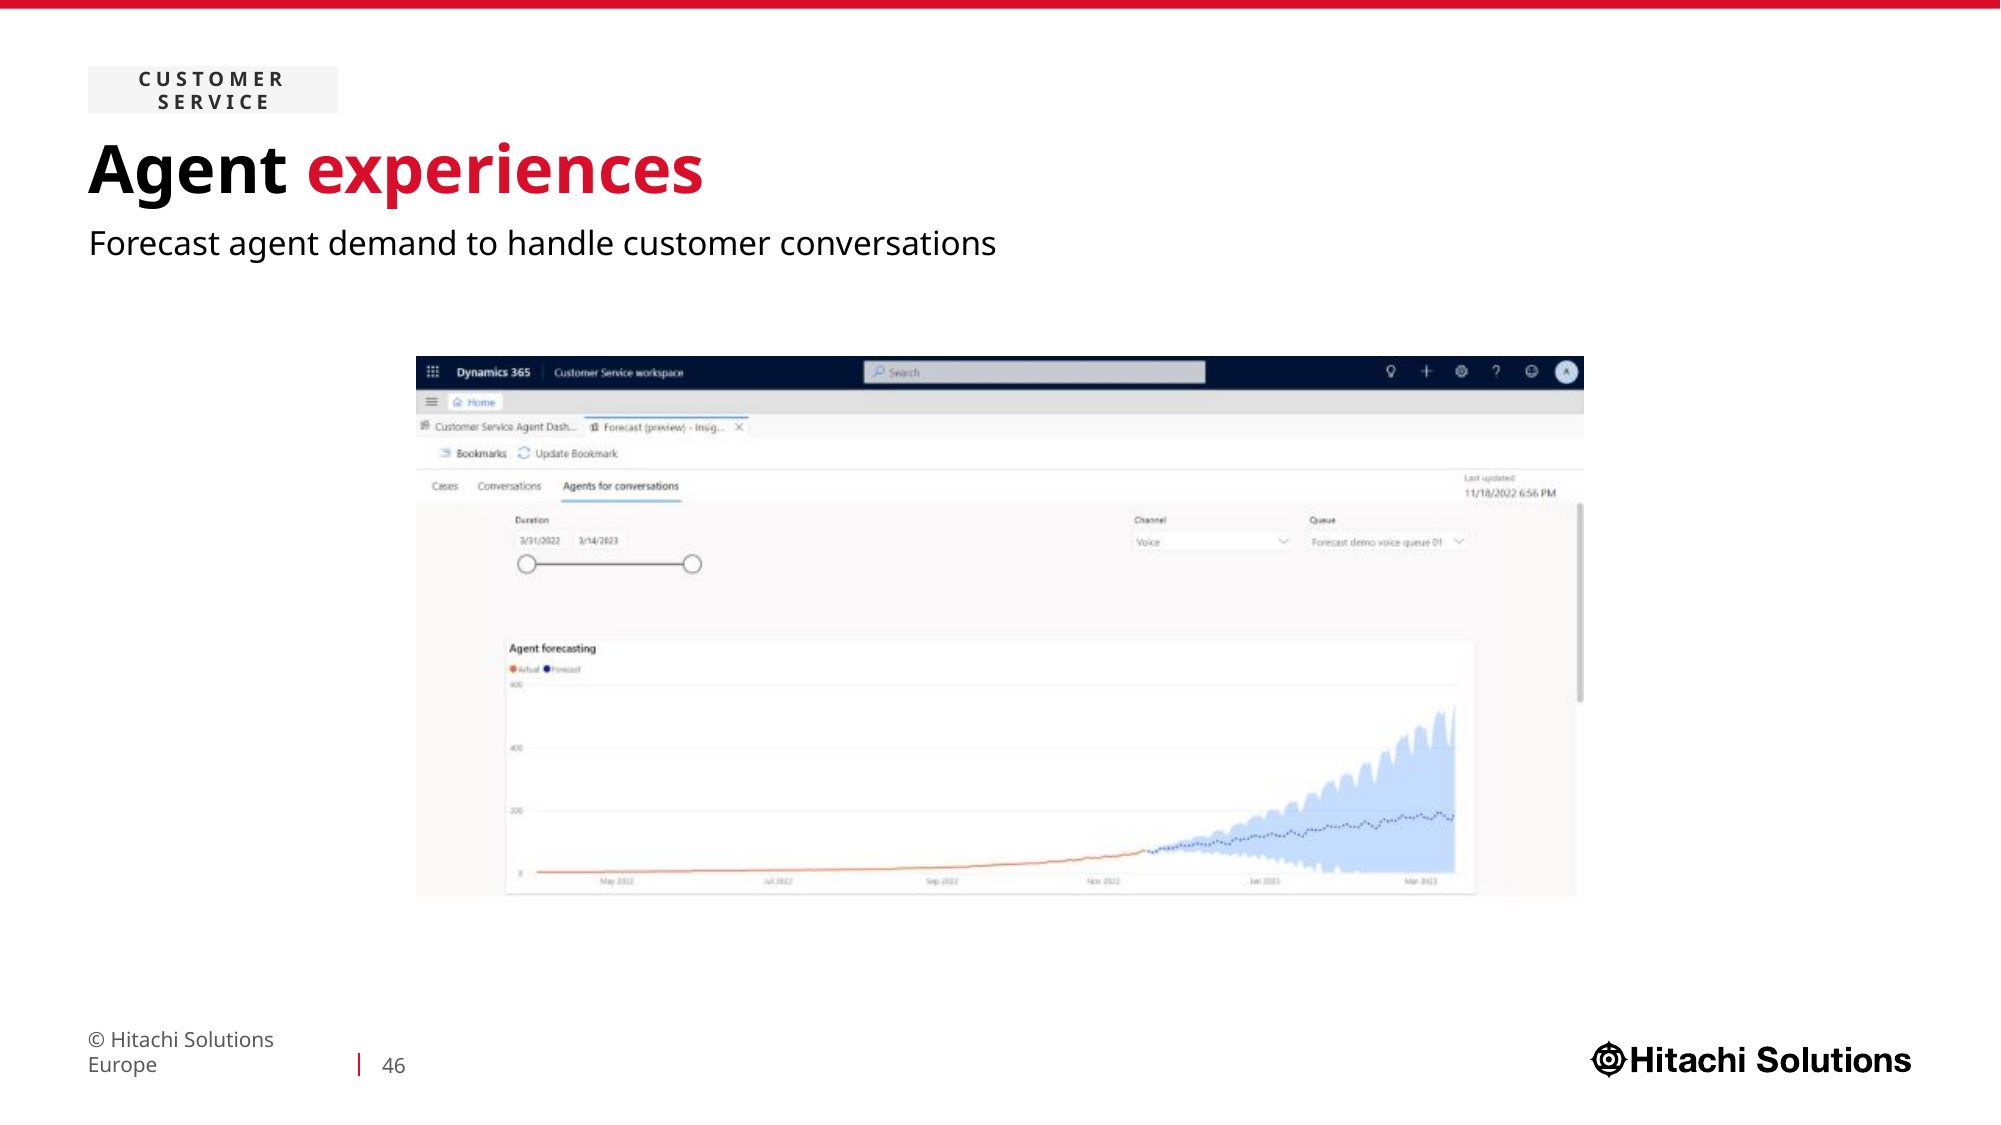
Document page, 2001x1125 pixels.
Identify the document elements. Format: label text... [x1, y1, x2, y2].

list Customer service [88, 66, 339, 114]
title Agent experiences [88, 136, 1912, 196]
picture [416, 356, 1584, 903]
list Forecast agent demand to handle customer conversations [88, 221, 1912, 264]
